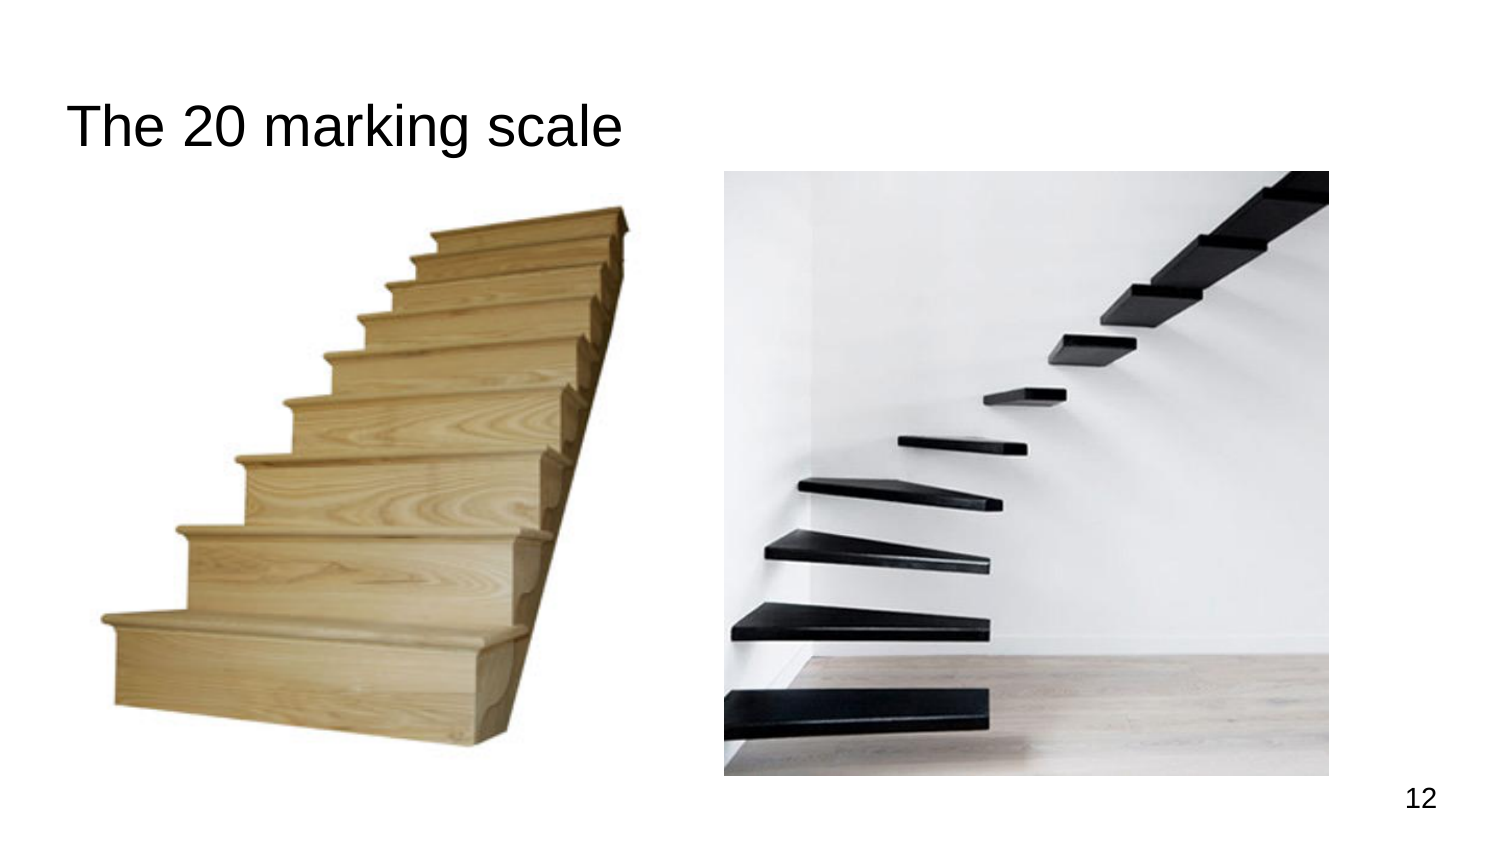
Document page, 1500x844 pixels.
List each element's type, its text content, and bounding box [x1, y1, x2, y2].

picture [74, 192, 658, 786]
title The 20 marking scale [51, 72, 1449, 167]
slide_number 12 [1389, 764, 1480, 830]
picture [724, 171, 1329, 776]
